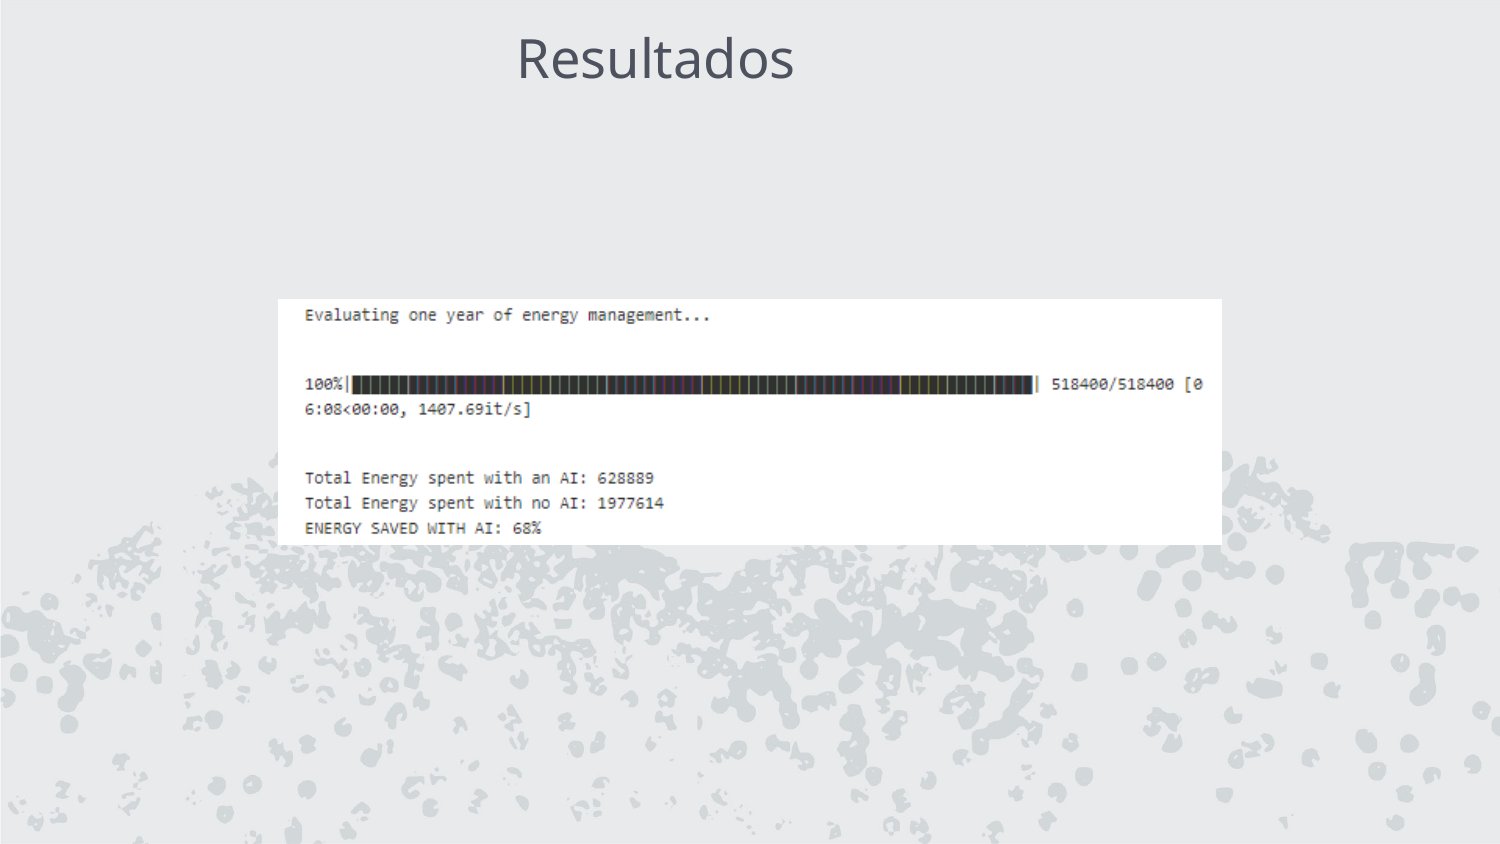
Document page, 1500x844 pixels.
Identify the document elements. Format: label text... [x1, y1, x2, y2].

text_box Resultados [501, 0, 939, 104]
picture [0, 0, 1500, 844]
